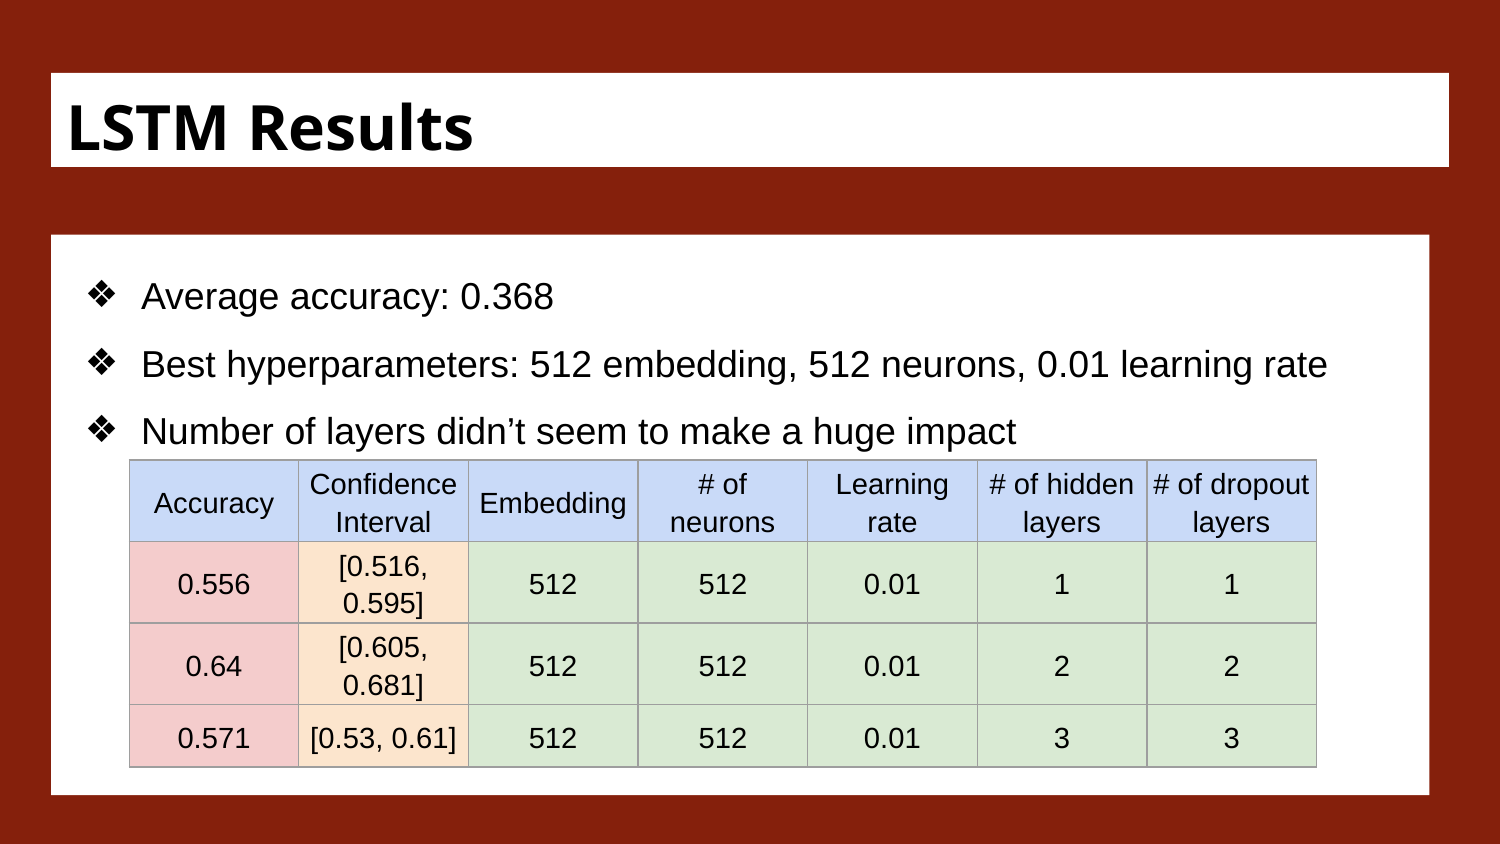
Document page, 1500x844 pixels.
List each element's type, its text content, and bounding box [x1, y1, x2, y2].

table_cell [0.516, 0.595] [299, 542, 468, 622]
table_cell 1 [1148, 542, 1316, 622]
table_cell 3 [978, 705, 1146, 766]
table_cell 0.64 [130, 624, 298, 704]
table_cell 0.01 [808, 624, 977, 704]
title LSTM Results [51, 72, 1449, 167]
table_cell 512 [469, 624, 637, 704]
table_cell [0.605, 0.681] [299, 624, 468, 704]
table_cell 0.556 [130, 542, 298, 622]
table_header # of dropout layers [1148, 461, 1316, 541]
table_cell 512 [639, 705, 807, 766]
table_header Embedding [469, 461, 637, 541]
table_cell 512 [639, 624, 807, 704]
table_cell 0.01 [808, 705, 977, 766]
table_cell 512 [469, 705, 637, 766]
table_cell 1 [978, 542, 1146, 622]
table_header # of hidden layers [978, 461, 1146, 541]
table_cell [0.53, 0.61] [299, 705, 468, 766]
table_cell 2 [1148, 624, 1316, 704]
table_header Accuracy [130, 461, 298, 541]
table_cell 512 [469, 542, 637, 622]
list Average accuracy: 0.368 Best hyperparameters: 512 embedding, 512 neurons, 0.01 learning rate Number of layers didn’t seem to make a huge impact [51, 234, 1430, 796]
table_cell 3 [1148, 705, 1316, 766]
table_cell 512 [639, 542, 807, 622]
table_header Learning rate [808, 461, 977, 541]
table_cell 0.571 [130, 705, 298, 766]
table_cell 2 [978, 624, 1146, 704]
table_cell 0.01 [808, 542, 977, 622]
table_header Confidence Interval [299, 461, 468, 541]
table_header # of neurons [639, 461, 807, 541]
